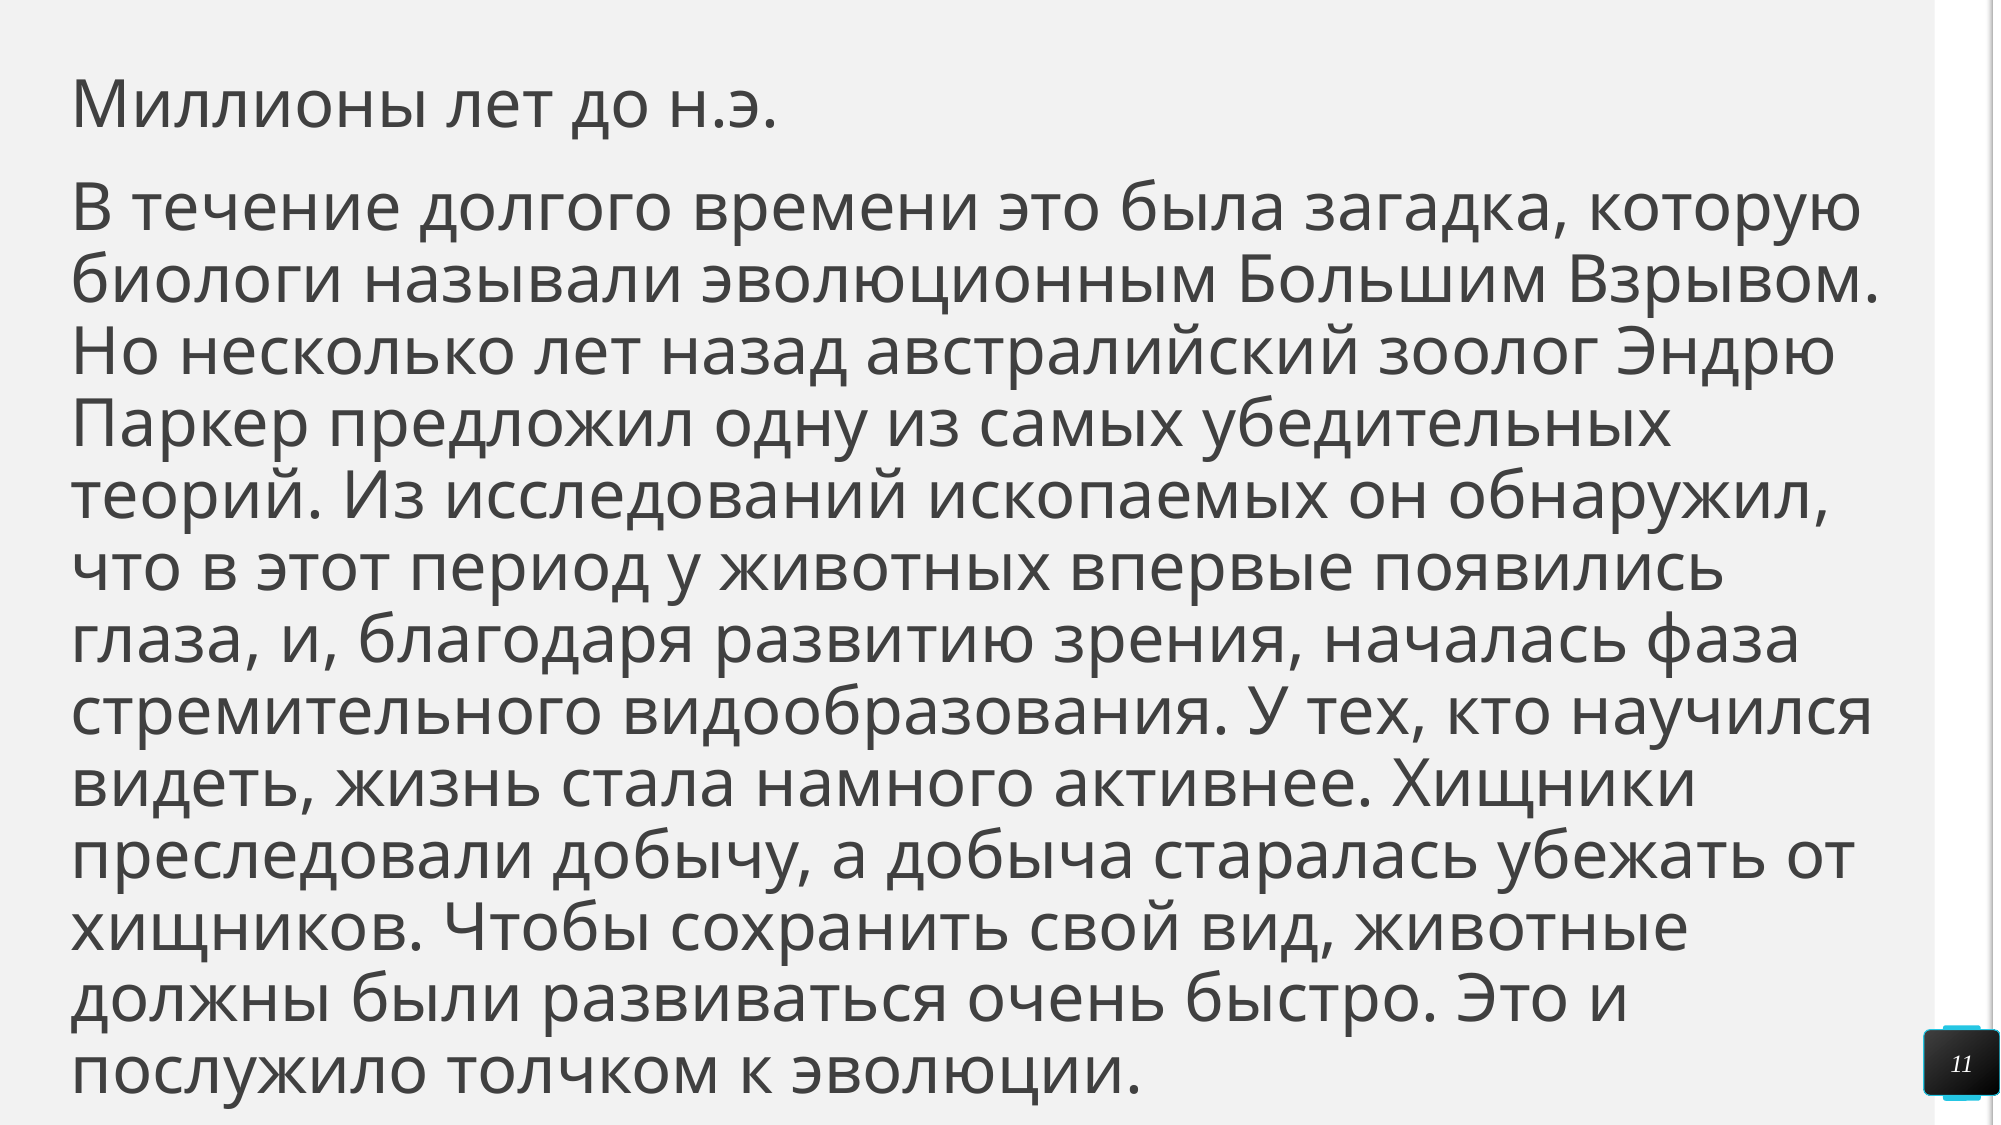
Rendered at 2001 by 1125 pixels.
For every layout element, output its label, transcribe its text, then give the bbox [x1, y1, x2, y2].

list В течение долгого времени это была загадка, которую биологи называли эволюционным Большим Взрывом. Но несколько лет назад австралийский зоолог Эндрю Паркер предложил одну из самых убедительных теорий. Из исследований ископаемых он обнаружил, что в этот период у животных впервые появились глаза, и, благодаря развитию зрения, началась фаза стремительного видообразования. У тех, кто научился видеть, жизнь стала намного активнее. Хищники преследовали добычу, а добыча старалась убежать от хищников. Чтобы сохранить свой вид, животные должны были развиваться очень быстро. Это и послужило толчком к эволюции. [70, 173, 1930, 1016]
slide_number 11 [1923, 1029, 2000, 1096]
title Миллионы лет до н.э. [70, 70, 1930, 142]
